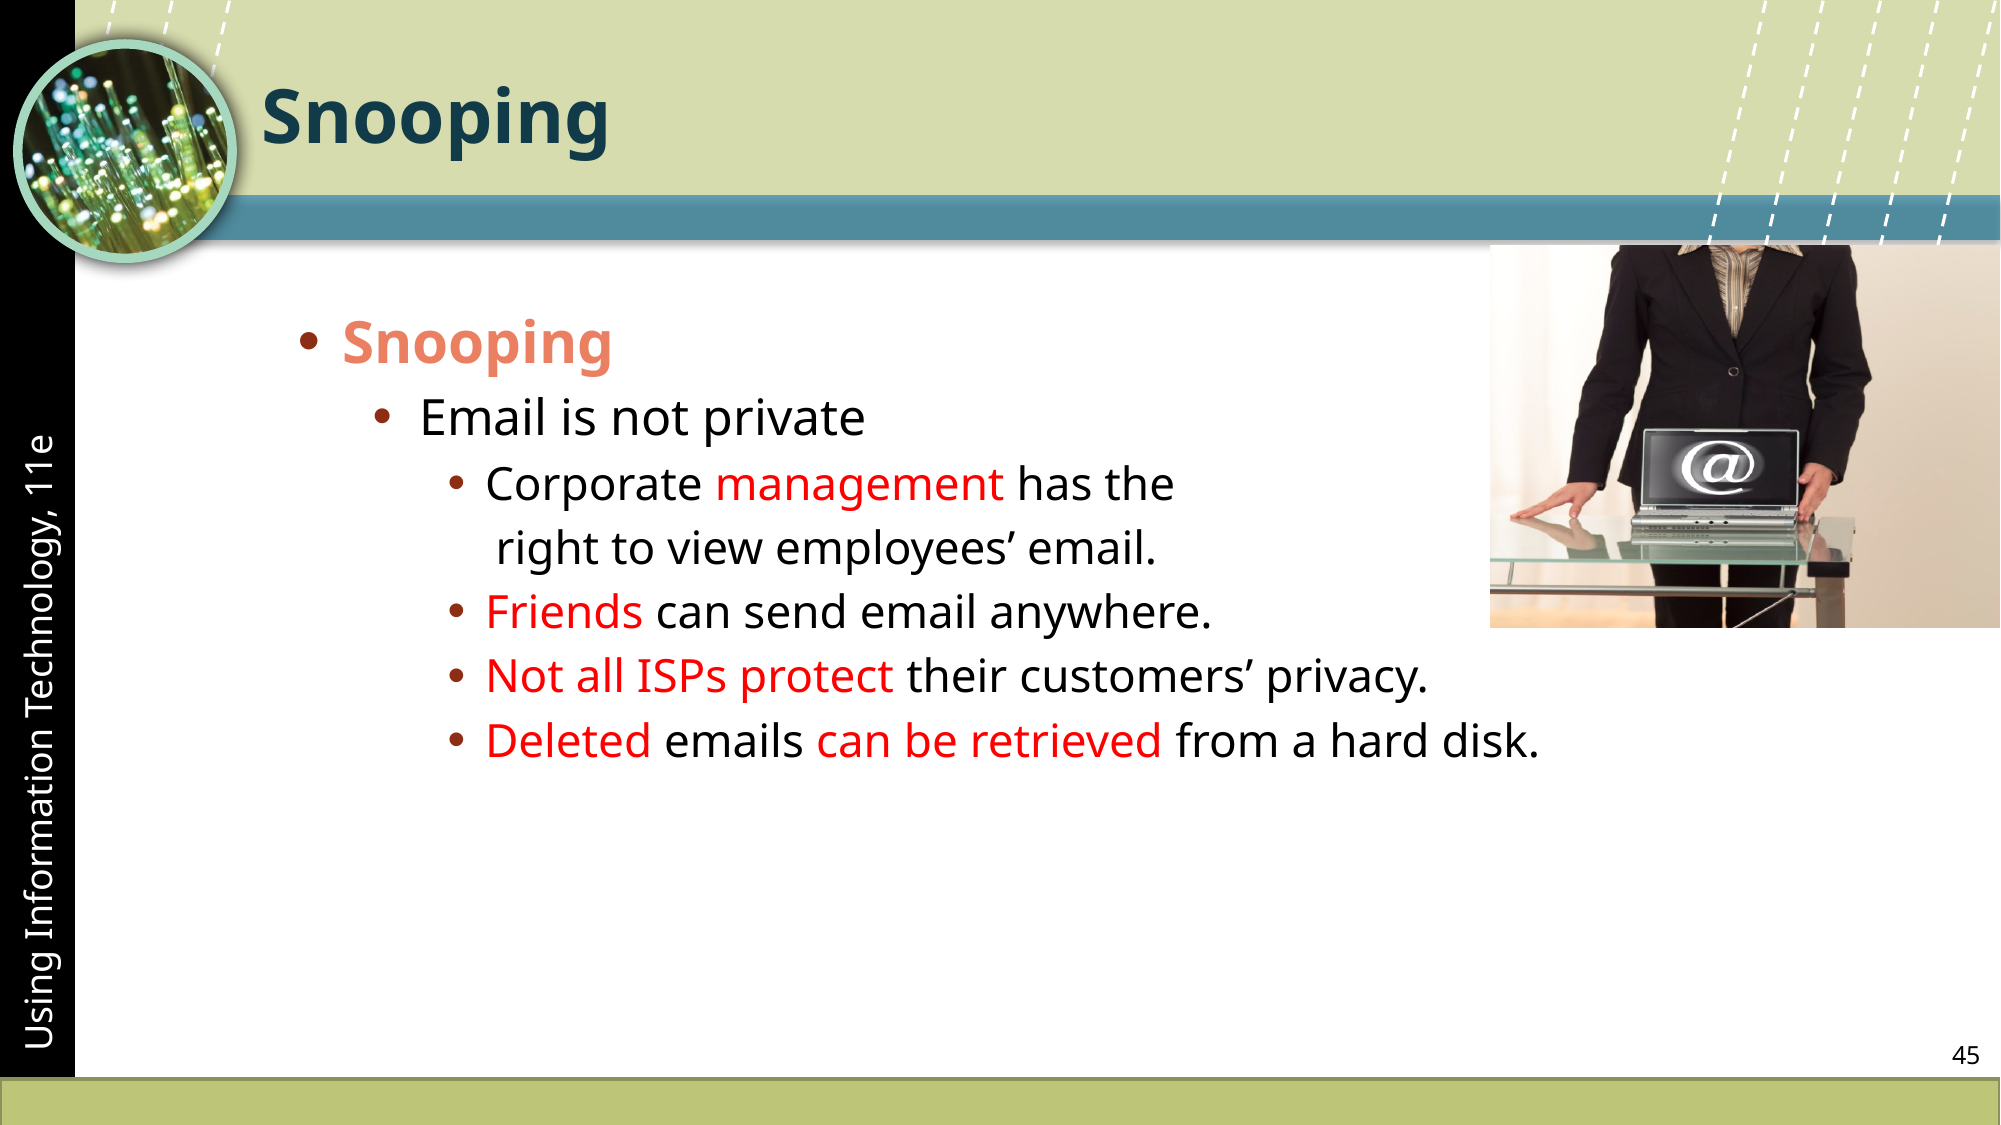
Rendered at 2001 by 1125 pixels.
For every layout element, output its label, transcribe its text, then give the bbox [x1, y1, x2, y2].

text_box Snooping [247, 61, 1985, 195]
slide_number 45 [1795, 1033, 1996, 1077]
picture [1489, 245, 2000, 629]
list Snooping Email is not private Corporate management has the right to view employees’ email. Friends can send email anywhere. Not all ISPs protect their customers’ privacy. Deleted emails can be retrieved from a hard disk. [282, 298, 1900, 1005]
text_box [0, 1077, 2000, 1125]
picture [23, 49, 227, 253]
